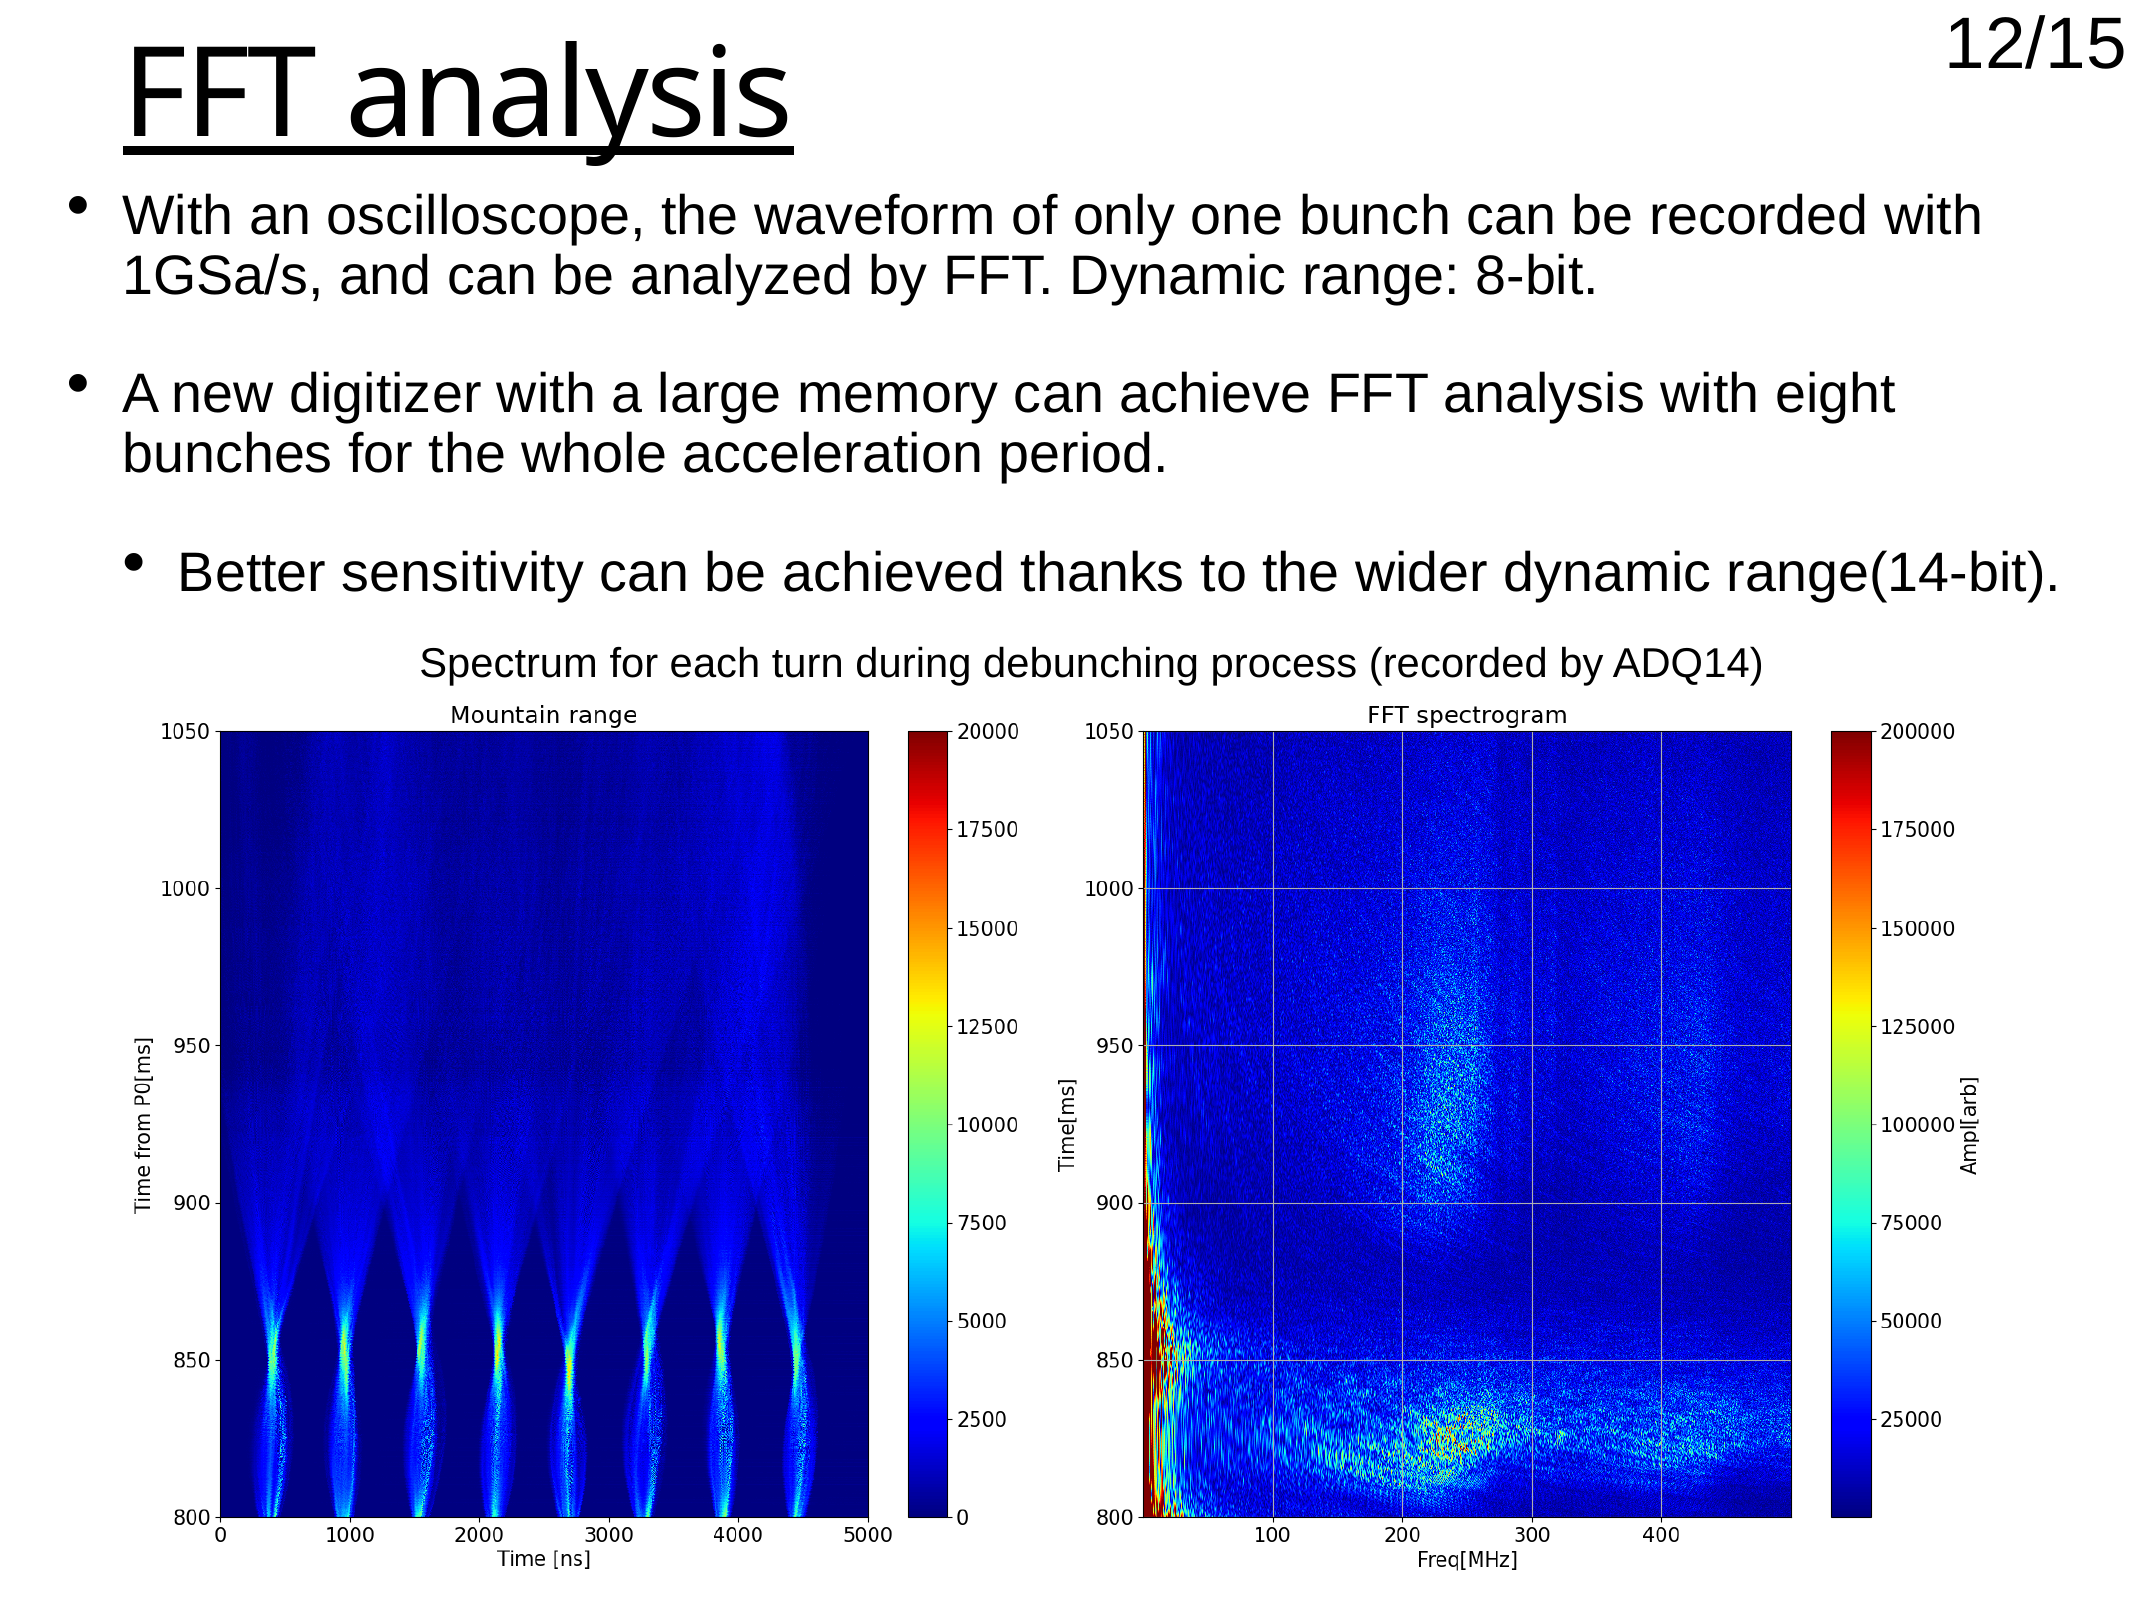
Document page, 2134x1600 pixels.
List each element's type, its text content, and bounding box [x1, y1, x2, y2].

title FFT analysis [114, 32, 2020, 200]
picture [114, 694, 2020, 1591]
list With an oscilloscope, the waveform of only one bunch can be recorded with 1GSa/s, and can be analyzed by FFT. Dynamic range: 8-bit. A new digitizer with a large memory can achieve FFT analysis with eight bunches for the whole acceleration period. Better sensitivity can be achieved thanks to the wider dynamic range(14-bit). [57, 177, 2076, 653]
text_box Spectrum for each turn during debunching process (recorded by ADQ14) [411, 633, 1773, 694]
text_box 12/15 [1936, 0, 2134, 91]
